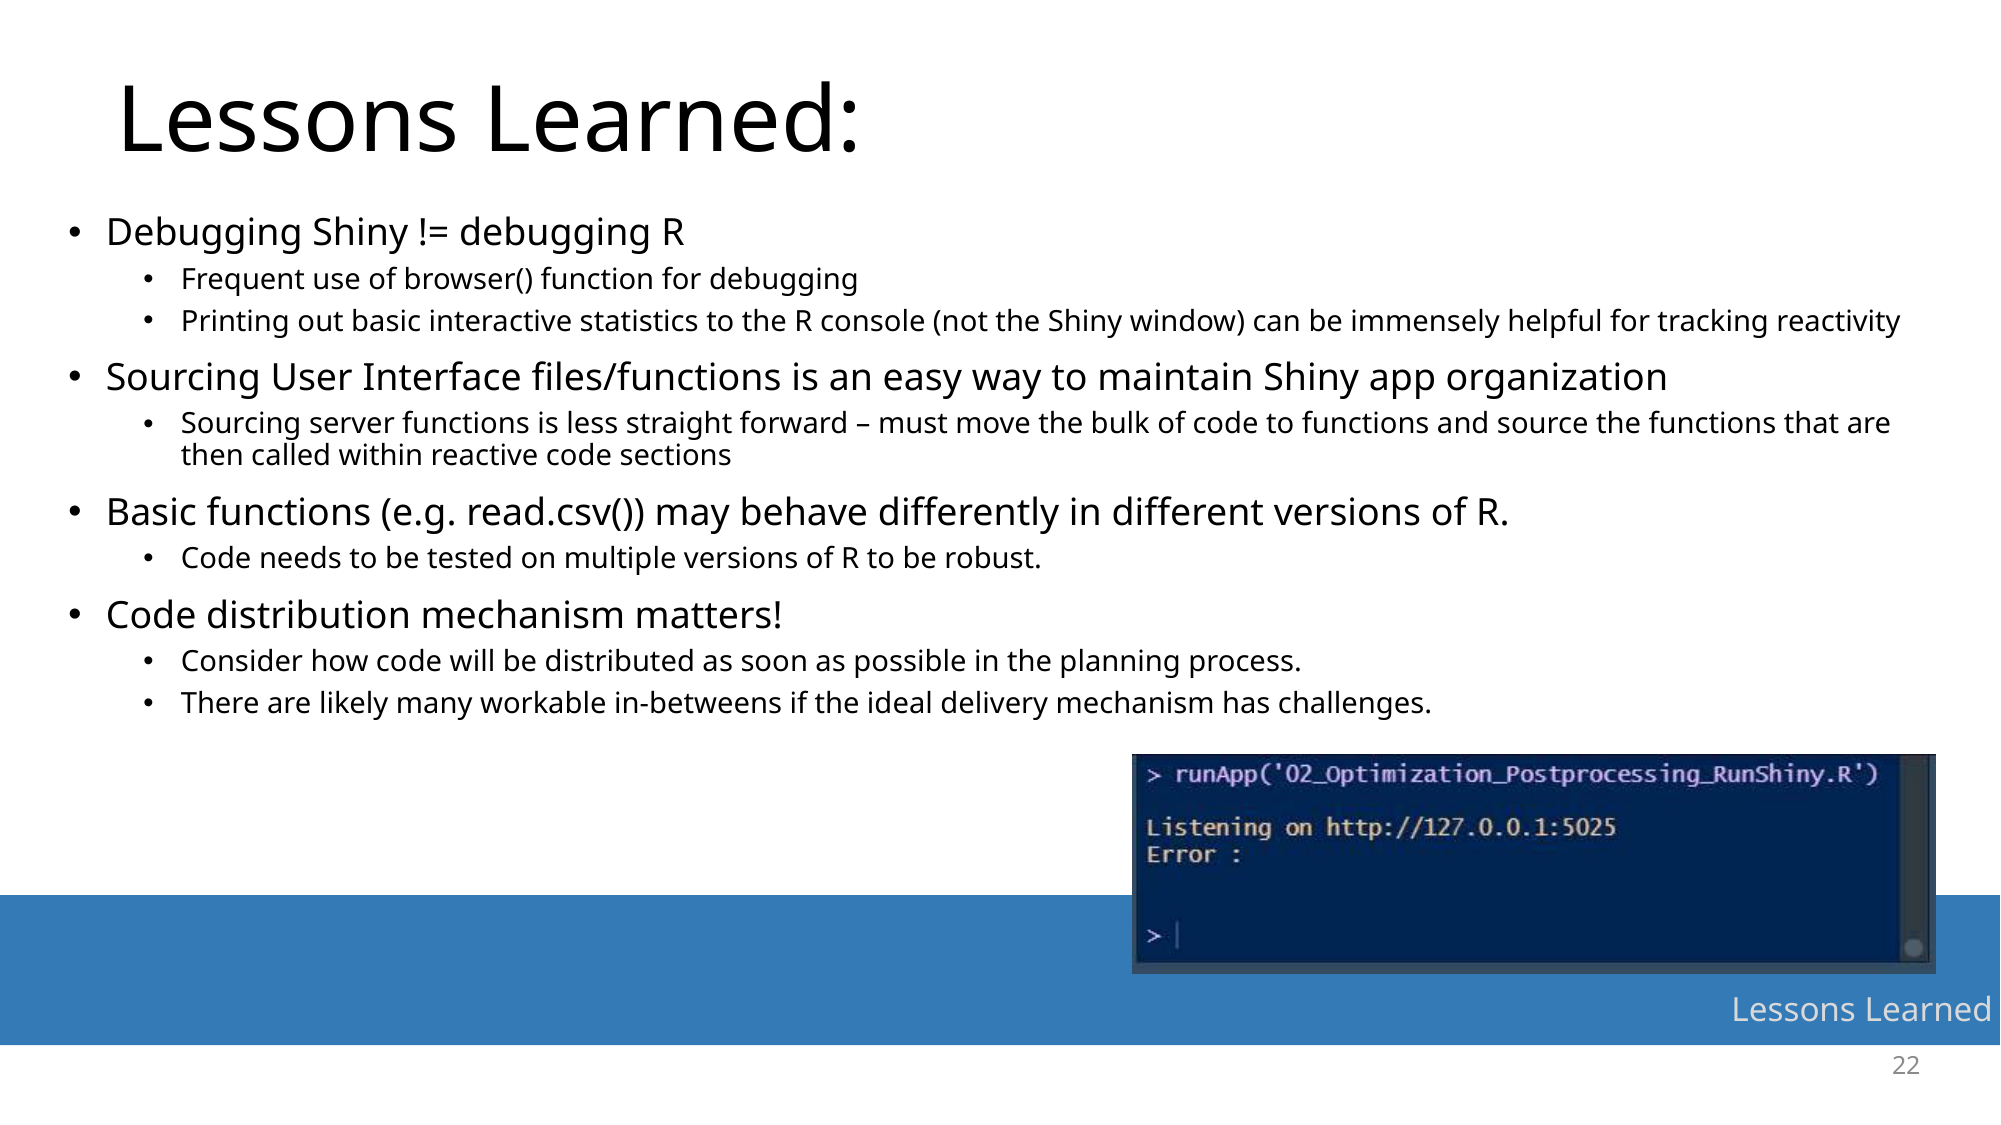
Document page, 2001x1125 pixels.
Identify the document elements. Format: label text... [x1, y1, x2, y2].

picture [1132, 754, 1936, 974]
text_box [0, 894, 1716, 1046]
title Lessons Learned: [101, 13, 1827, 205]
list Debugging Shiny != debugging R Frequent use of browser() function for debugging Printing out basic interactive statistics to the R console (not the Shiny window) can be immensely helpful for tracking reactivity Sourcing User Interface files/functions is an easy way to maintain Shiny app organization Sourcing server functions is less straight forward – must move the bulk of code to functions and source the functions that are then called within reactive code sections Basic functions (e.g. read.csv()) may behave differently in different versions of R. Code needs to be tested on multiple versions of R to be robust. Code distribution mechanism matters! Consider how code will be distributed as soon as possible in the planning process. There are likely many workable in-betweens if the ideal delivery mechanism has challenges. [53, 205, 1921, 1011]
text_box [1921, 894, 2000, 980]
text_box Lessons Learned [1716, 980, 2000, 1066]
text_box 22 [1519, 1049, 1936, 1084]
